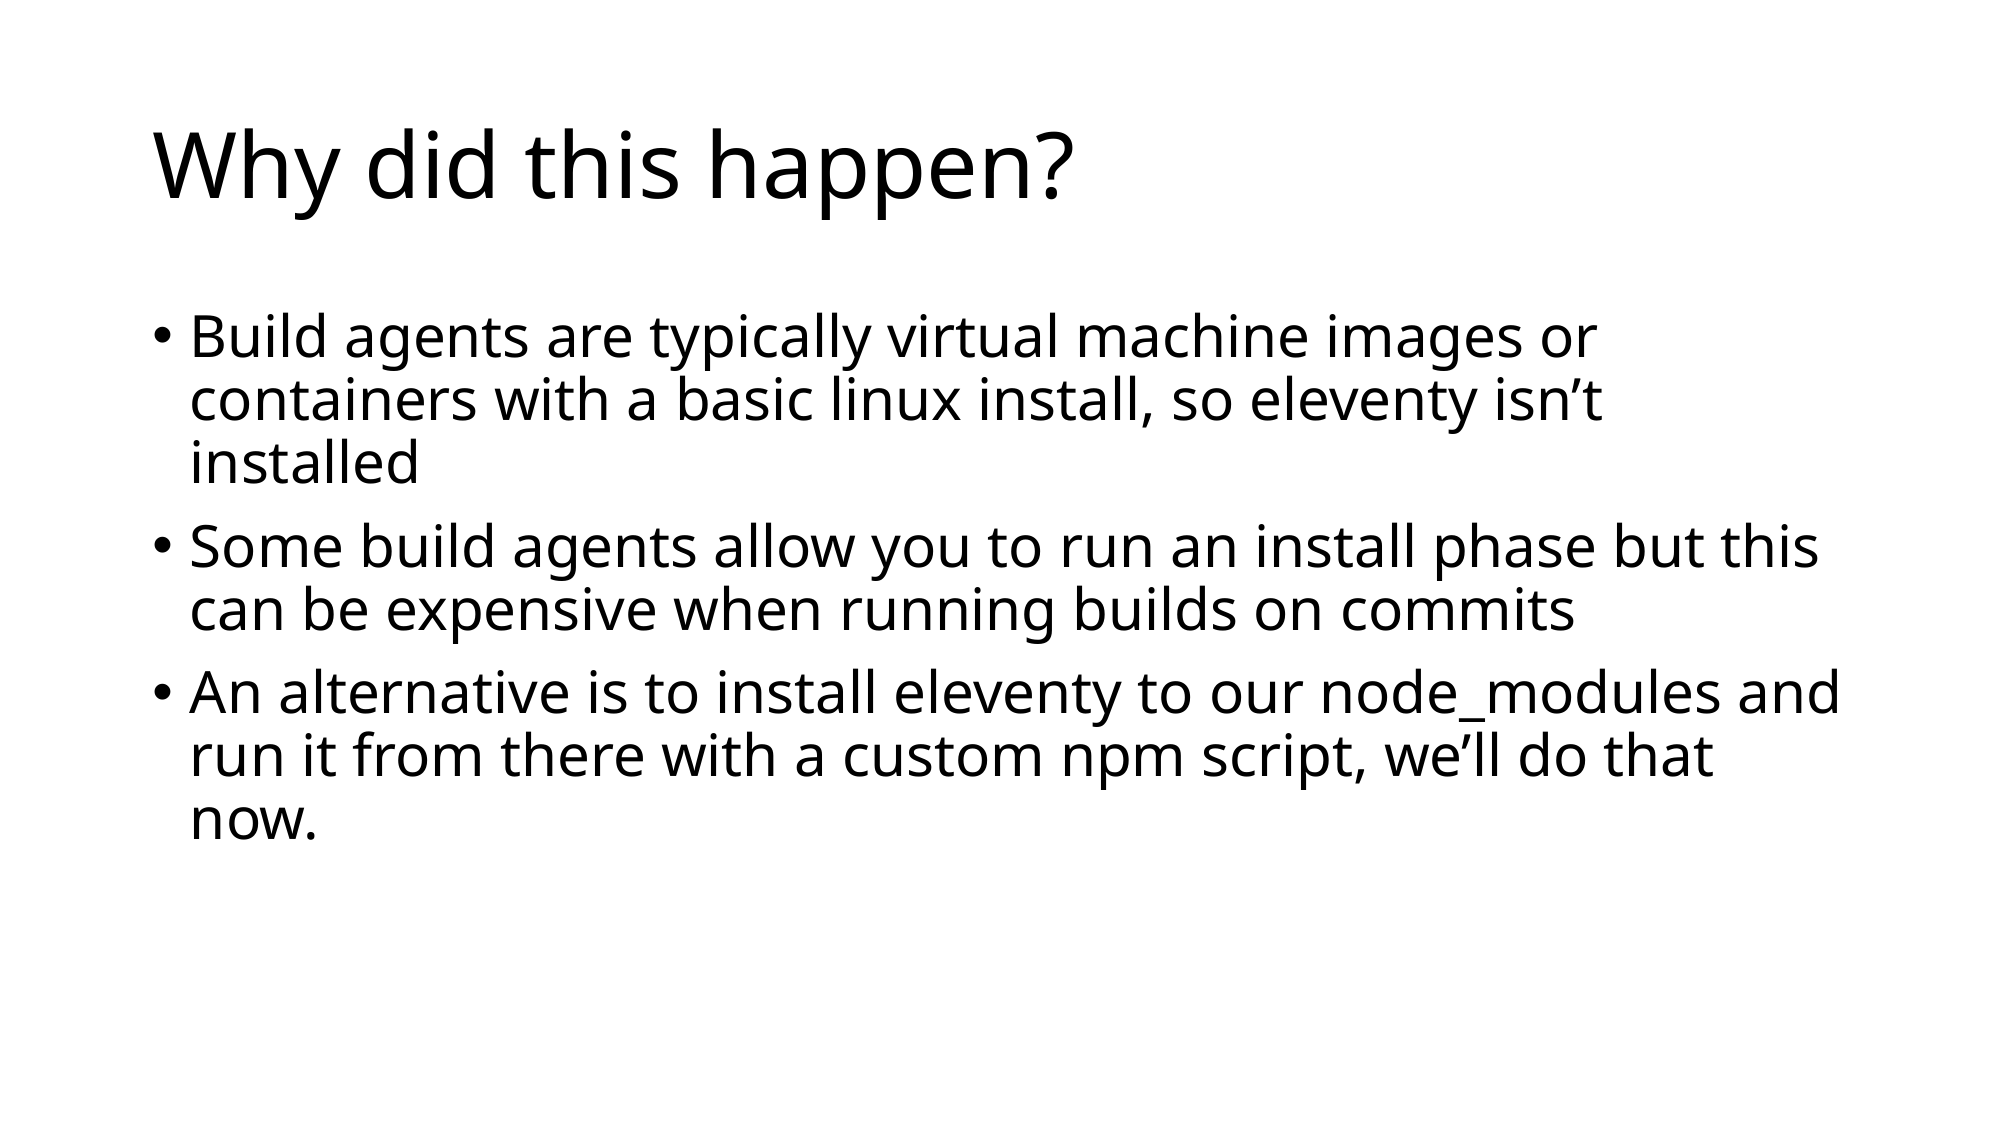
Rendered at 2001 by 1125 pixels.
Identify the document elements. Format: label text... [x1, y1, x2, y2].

title Why did this happen? [137, 59, 1863, 278]
list Build agents are typically virtual machine images or containers with a basic linux install, so eleventy isn’t installed Some build agents allow you to run an install phase but this can be expensive when running builds on commits An alternative is to install eleventy to our node_modules and run it from there with a custom npm script, we’ll do that now. [137, 299, 1863, 1014]
